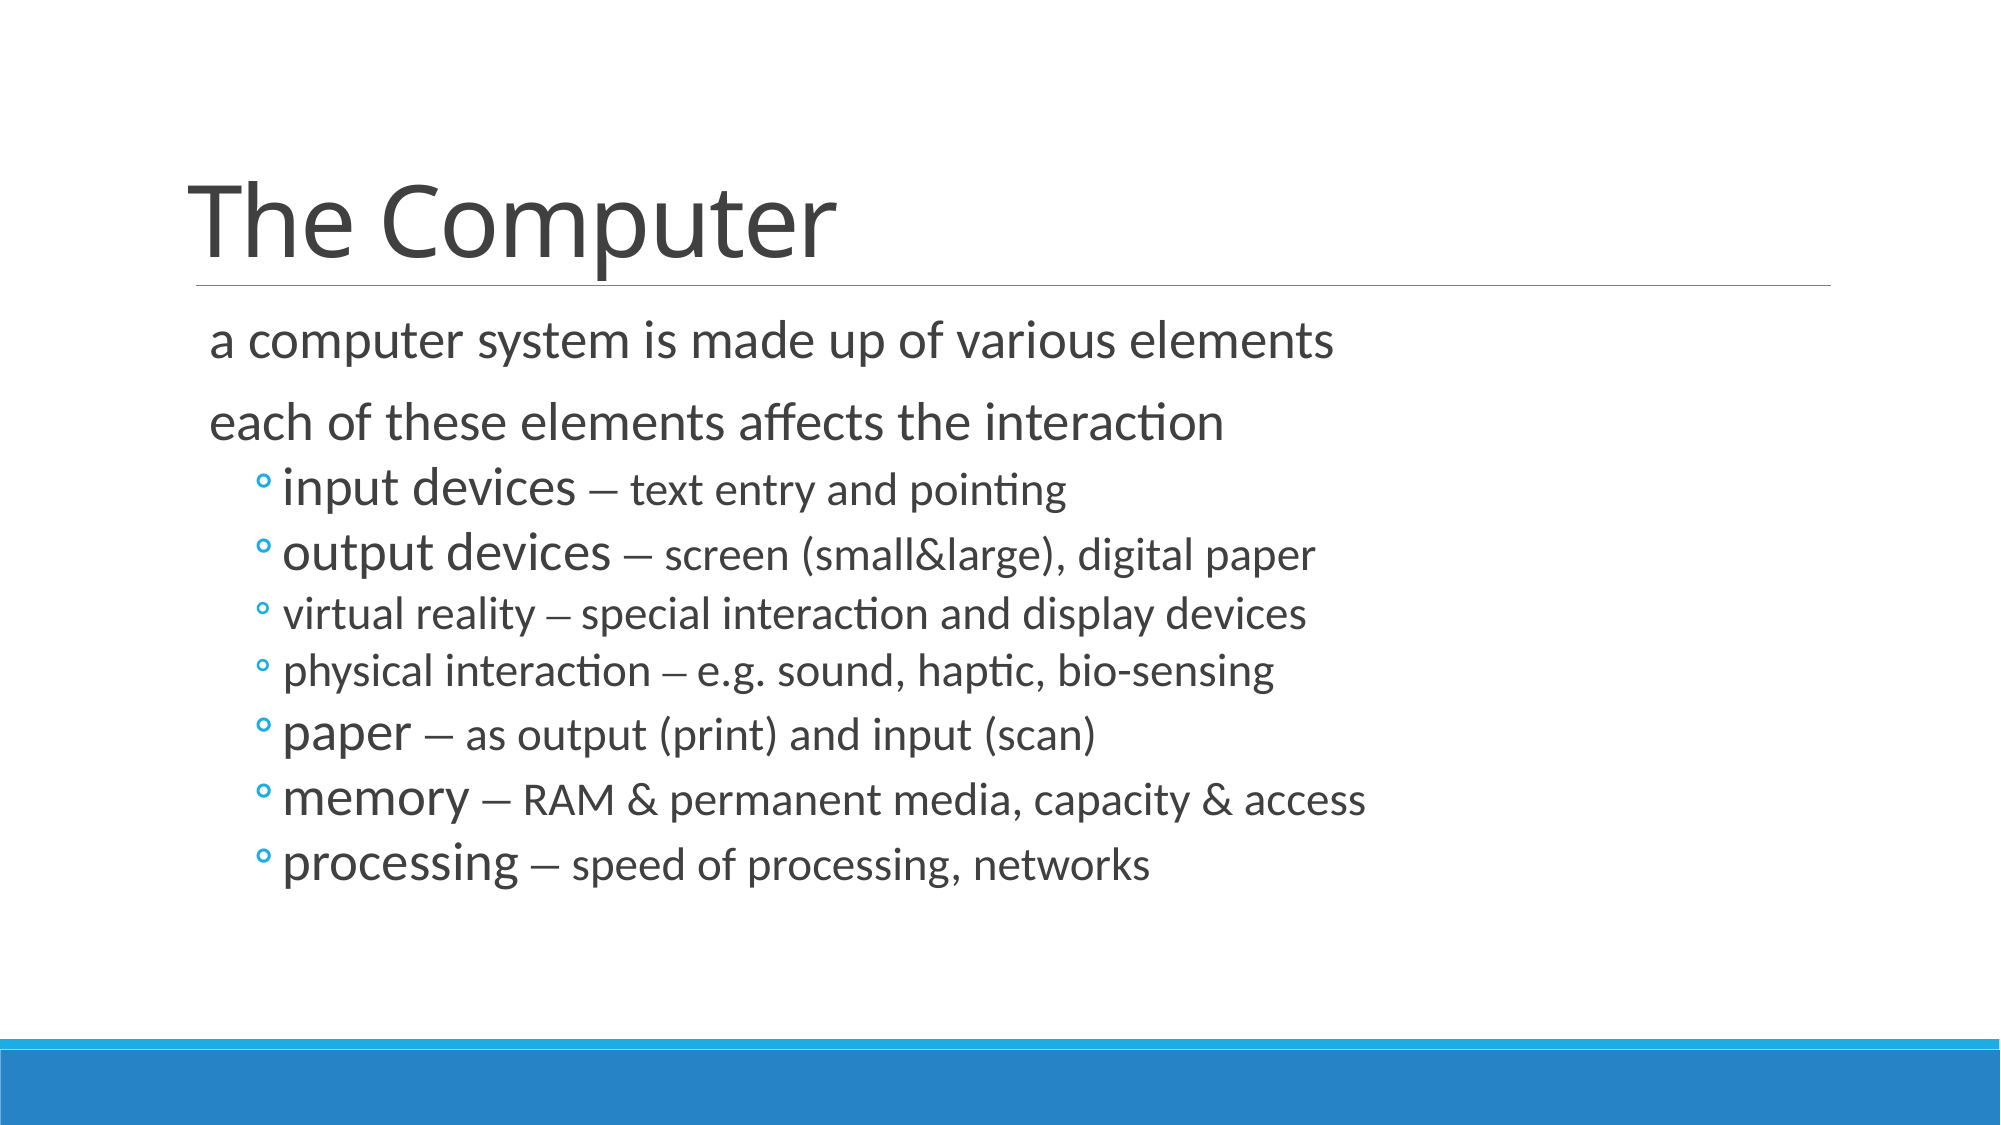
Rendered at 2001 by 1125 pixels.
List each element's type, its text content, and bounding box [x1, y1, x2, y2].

list a computer system is made up of various elements each of these elements affects the interaction input devices – text entry and pointing output devices – screen (small&large), digital paper virtual reality – special interaction and display devices physical interaction – e.g. sound, haptic, bio-sensing paper – as output (print) and input (scan) memory – RAM & permanent media, capacity & access processing – speed of processing, networks [179, 310, 1831, 972]
title The Computer [179, 46, 1831, 286]
